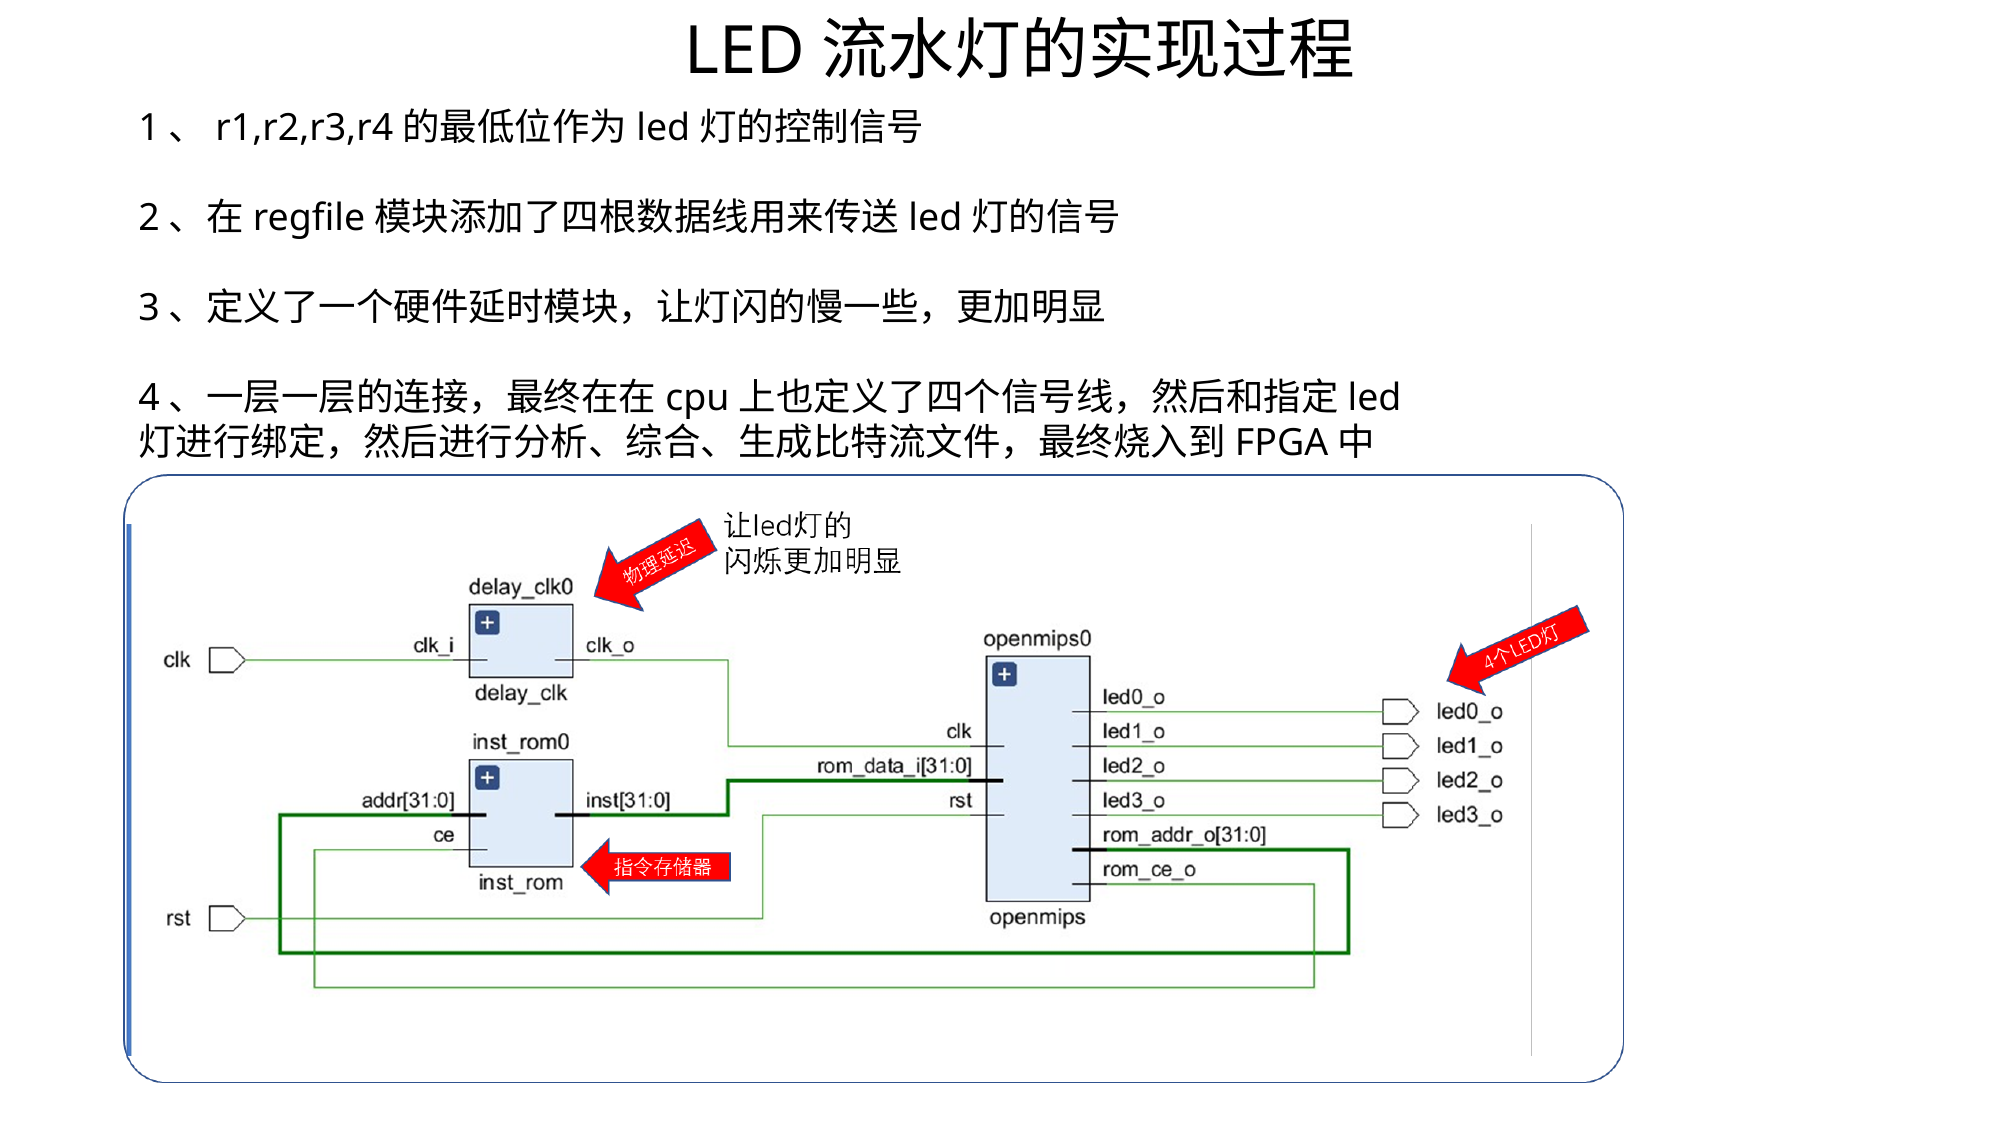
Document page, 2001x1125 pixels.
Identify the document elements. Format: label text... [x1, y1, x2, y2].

text_box LED流水灯的实现过程 [669, 0, 1454, 95]
text_box 1、r1,r2,r3,r4的最低位作为led灯的控制信号 2、在regfile模块添加了四根数据线用来传送led灯的信号 3、定义了一个硬件延时模块，让灯闪的慢一些，更加明显 4、一层一层的连接，最终在在cpu上也定义了四个信号线，然后和指定led灯进行绑定，然后进行分析、综合、生成比特流文件，最终烧入到FPGA中 [123, 95, 1454, 471]
picture [123, 474, 1624, 1083]
